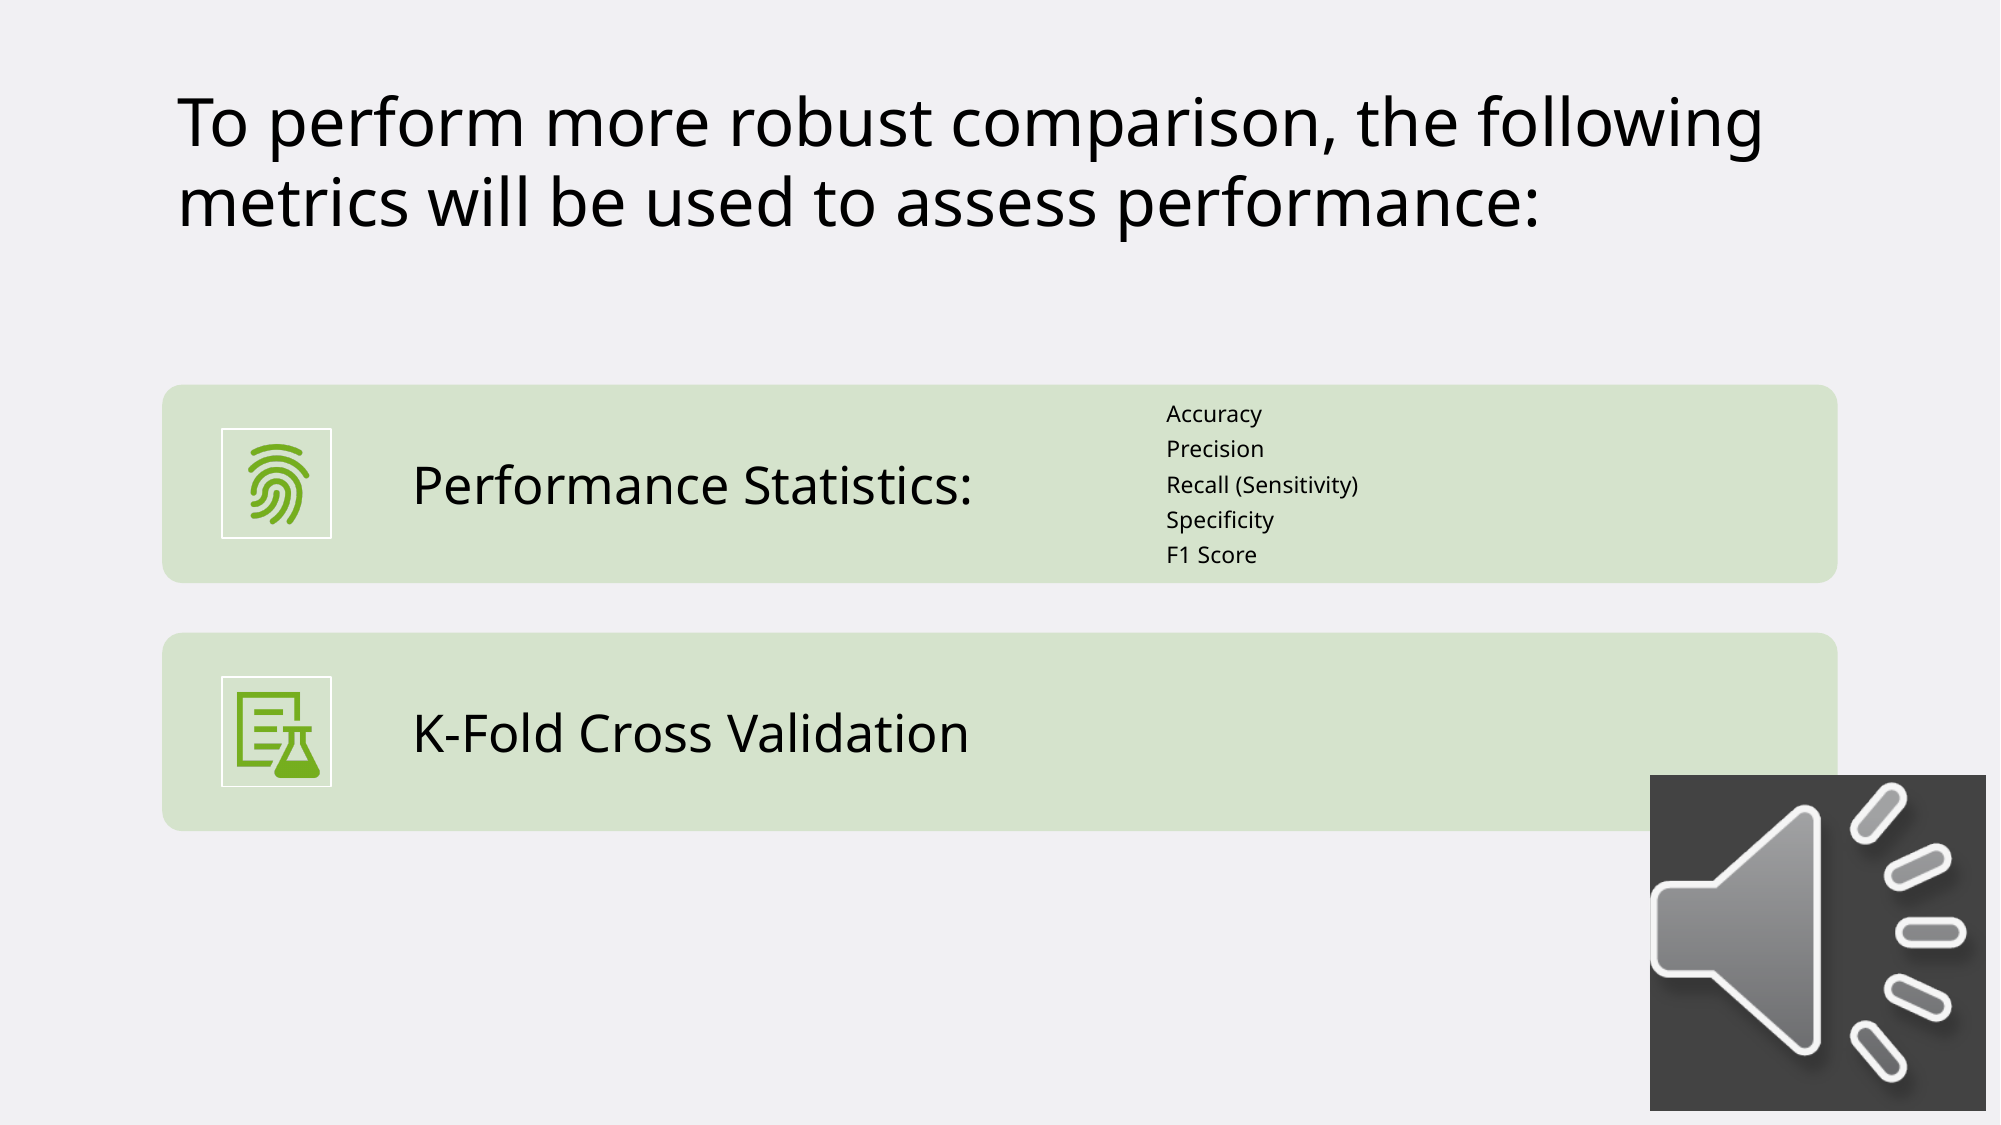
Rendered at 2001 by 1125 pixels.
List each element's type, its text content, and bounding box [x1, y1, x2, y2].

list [161, 276, 1838, 940]
picture [1648, 773, 1987, 1112]
title To perform more robust comparison, the following metrics will be used to assess performance: [162, 64, 1838, 248]
